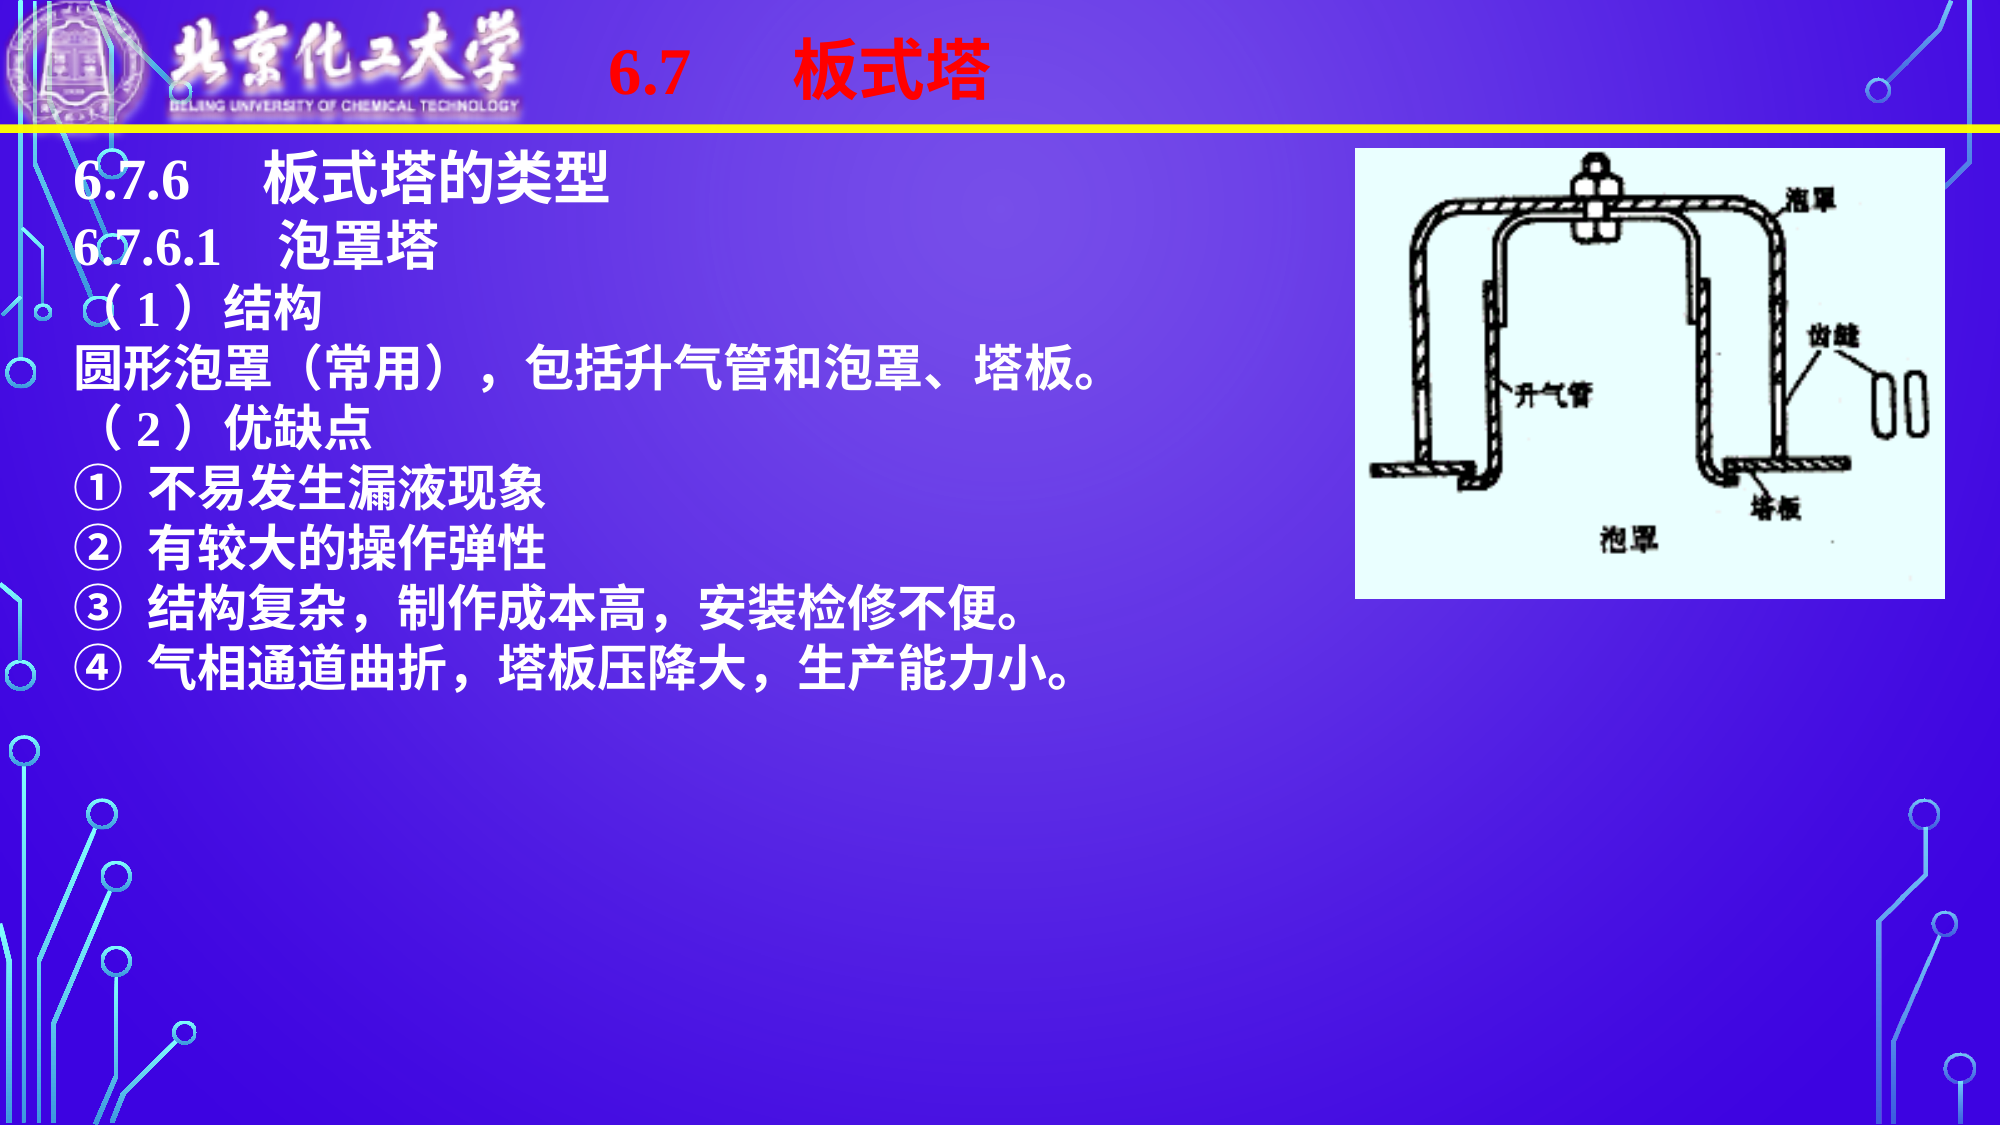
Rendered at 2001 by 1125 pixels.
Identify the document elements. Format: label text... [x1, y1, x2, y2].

text_box 6.7.6 板式塔的类型 6.7.6.1 泡罩塔 （1）结构 圆形泡罩（常用），包括升气管和泡罩、塔板。 （2）优缺点 ① 不易发生漏液现象 ② 有较大的操作弹性 ③ 结构复杂，制作成本高，安装检修不便。 ④ 气相通道曲折，塔板压降大，生产能力小。 [59, 133, 1945, 704]
picture [5, 0, 531, 124]
picture [1355, 148, 1946, 599]
text_box 6.7 板式塔 [593, 20, 1411, 116]
